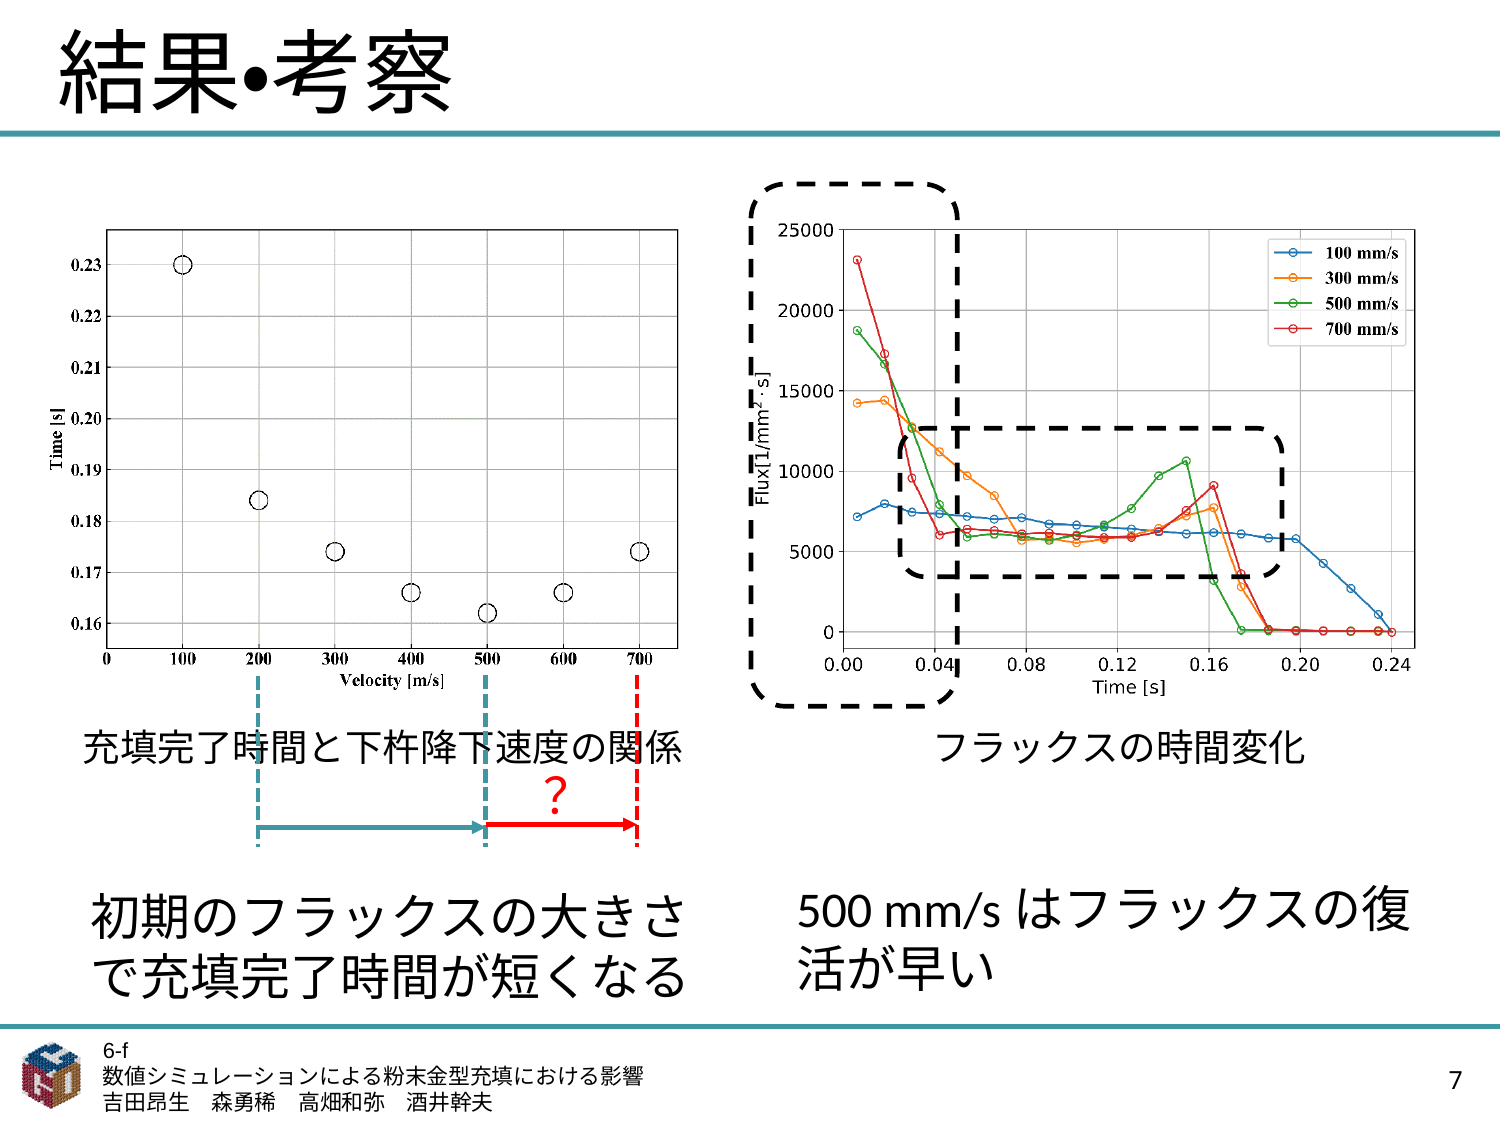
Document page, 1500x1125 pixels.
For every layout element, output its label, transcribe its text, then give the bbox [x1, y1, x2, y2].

picture [14, 163, 1488, 717]
text_box 初期のフラックスの大きさで充填完了時間が短くなる [75, 877, 751, 1013]
picture [21, 1040, 81, 1109]
title 結果・考察 [0, 0, 1294, 134]
text_box 500 mm/sはフラックスの復活が早い [781, 870, 1457, 1006]
text_box ？ [528, 825, 601, 832]
text_box 充填完了時間と下杵降下速度の関係 [638, 717, 750, 777]
text_box 充填完了時間と下杵降下速度の関係 [14, 717, 257, 777]
text_box 充填完了時間と下杵降下速度の関係 [486, 717, 636, 777]
text_box フラックスの時間変化 [750, 717, 1488, 777]
text_box ？ [528, 757, 601, 824]
text_box 充填完了時間と下杵降下速度の関係 [259, 717, 485, 777]
